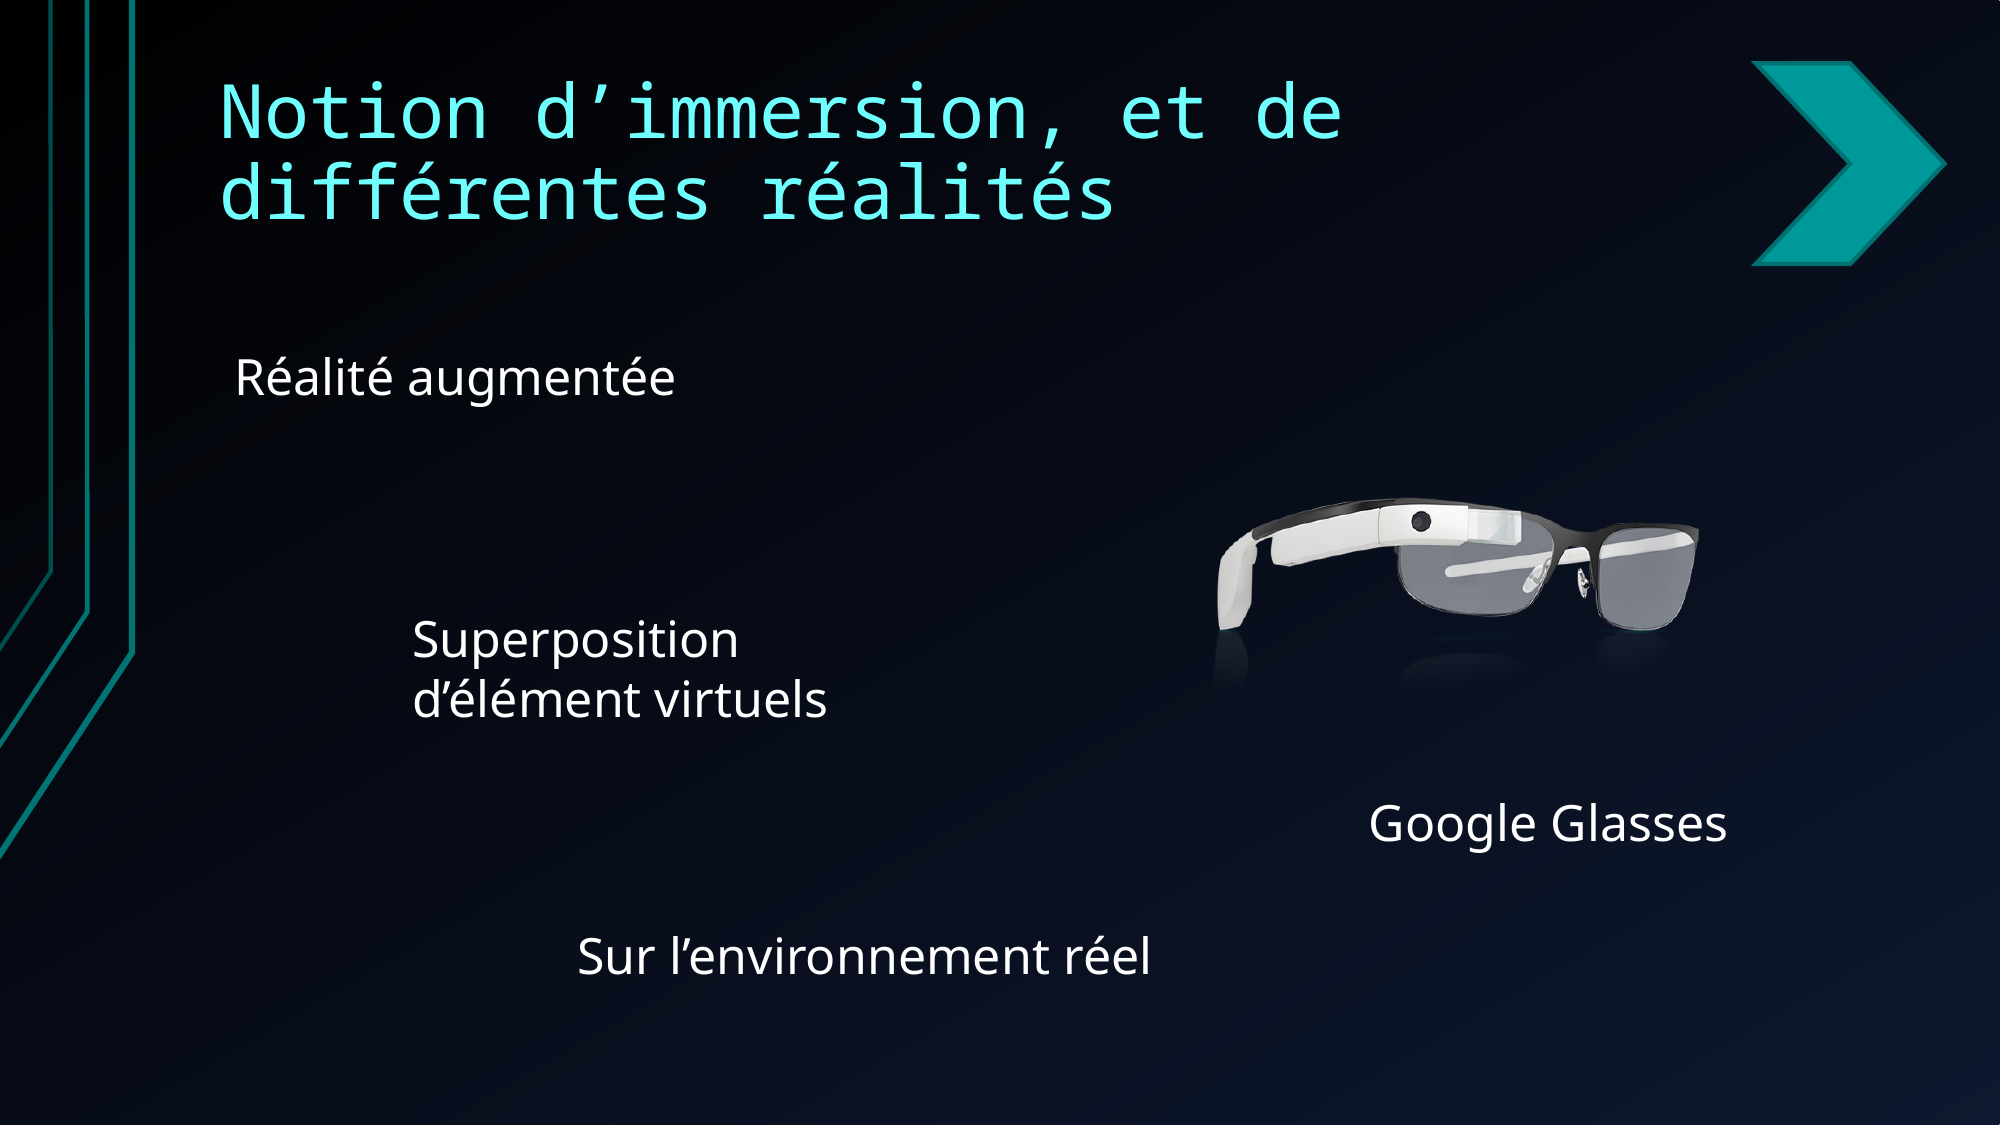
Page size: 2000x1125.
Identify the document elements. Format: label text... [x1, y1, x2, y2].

picture [1212, 497, 1700, 703]
text_box Sur l’environnement réel [562, 916, 1189, 992]
text_box [1750, 61, 1948, 267]
text_box Réalité augmentée [220, 338, 788, 413]
text_box Superposition d’élément virtuels [397, 600, 965, 735]
title Notion d’immersion, et de différentes réalités [199, 45, 1900, 246]
text_box Google Glasses [1354, 784, 1798, 860]
